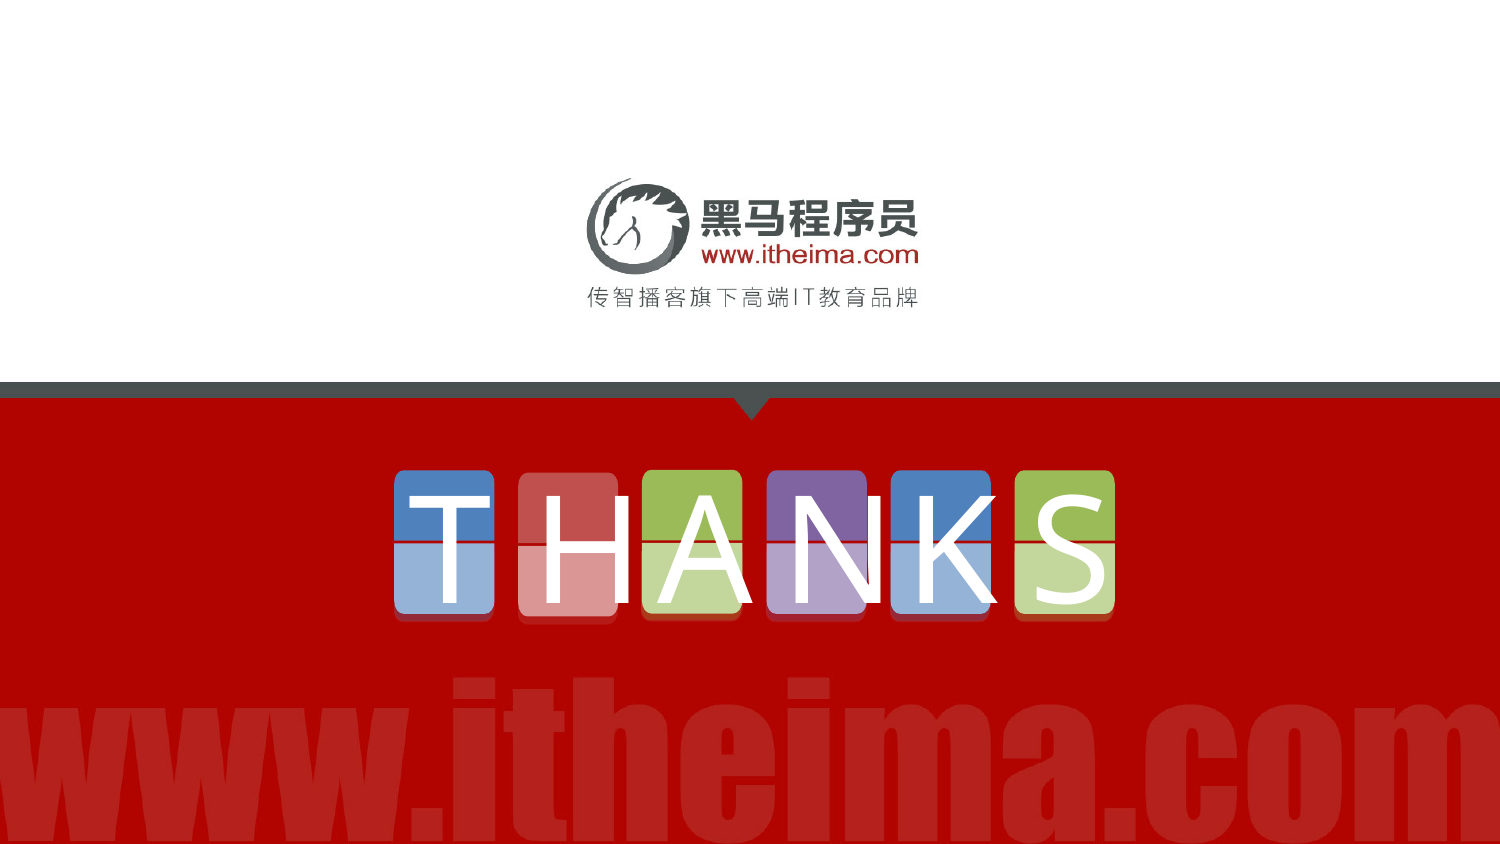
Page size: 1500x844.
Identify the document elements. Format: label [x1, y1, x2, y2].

picture [0, 0, 1500, 844]
text_box [517, 433, 619, 655]
text_box [890, 433, 992, 655]
text_box [1014, 433, 1115, 655]
text_box [393, 433, 495, 655]
text_box [766, 433, 868, 655]
text_box [641, 433, 744, 655]
